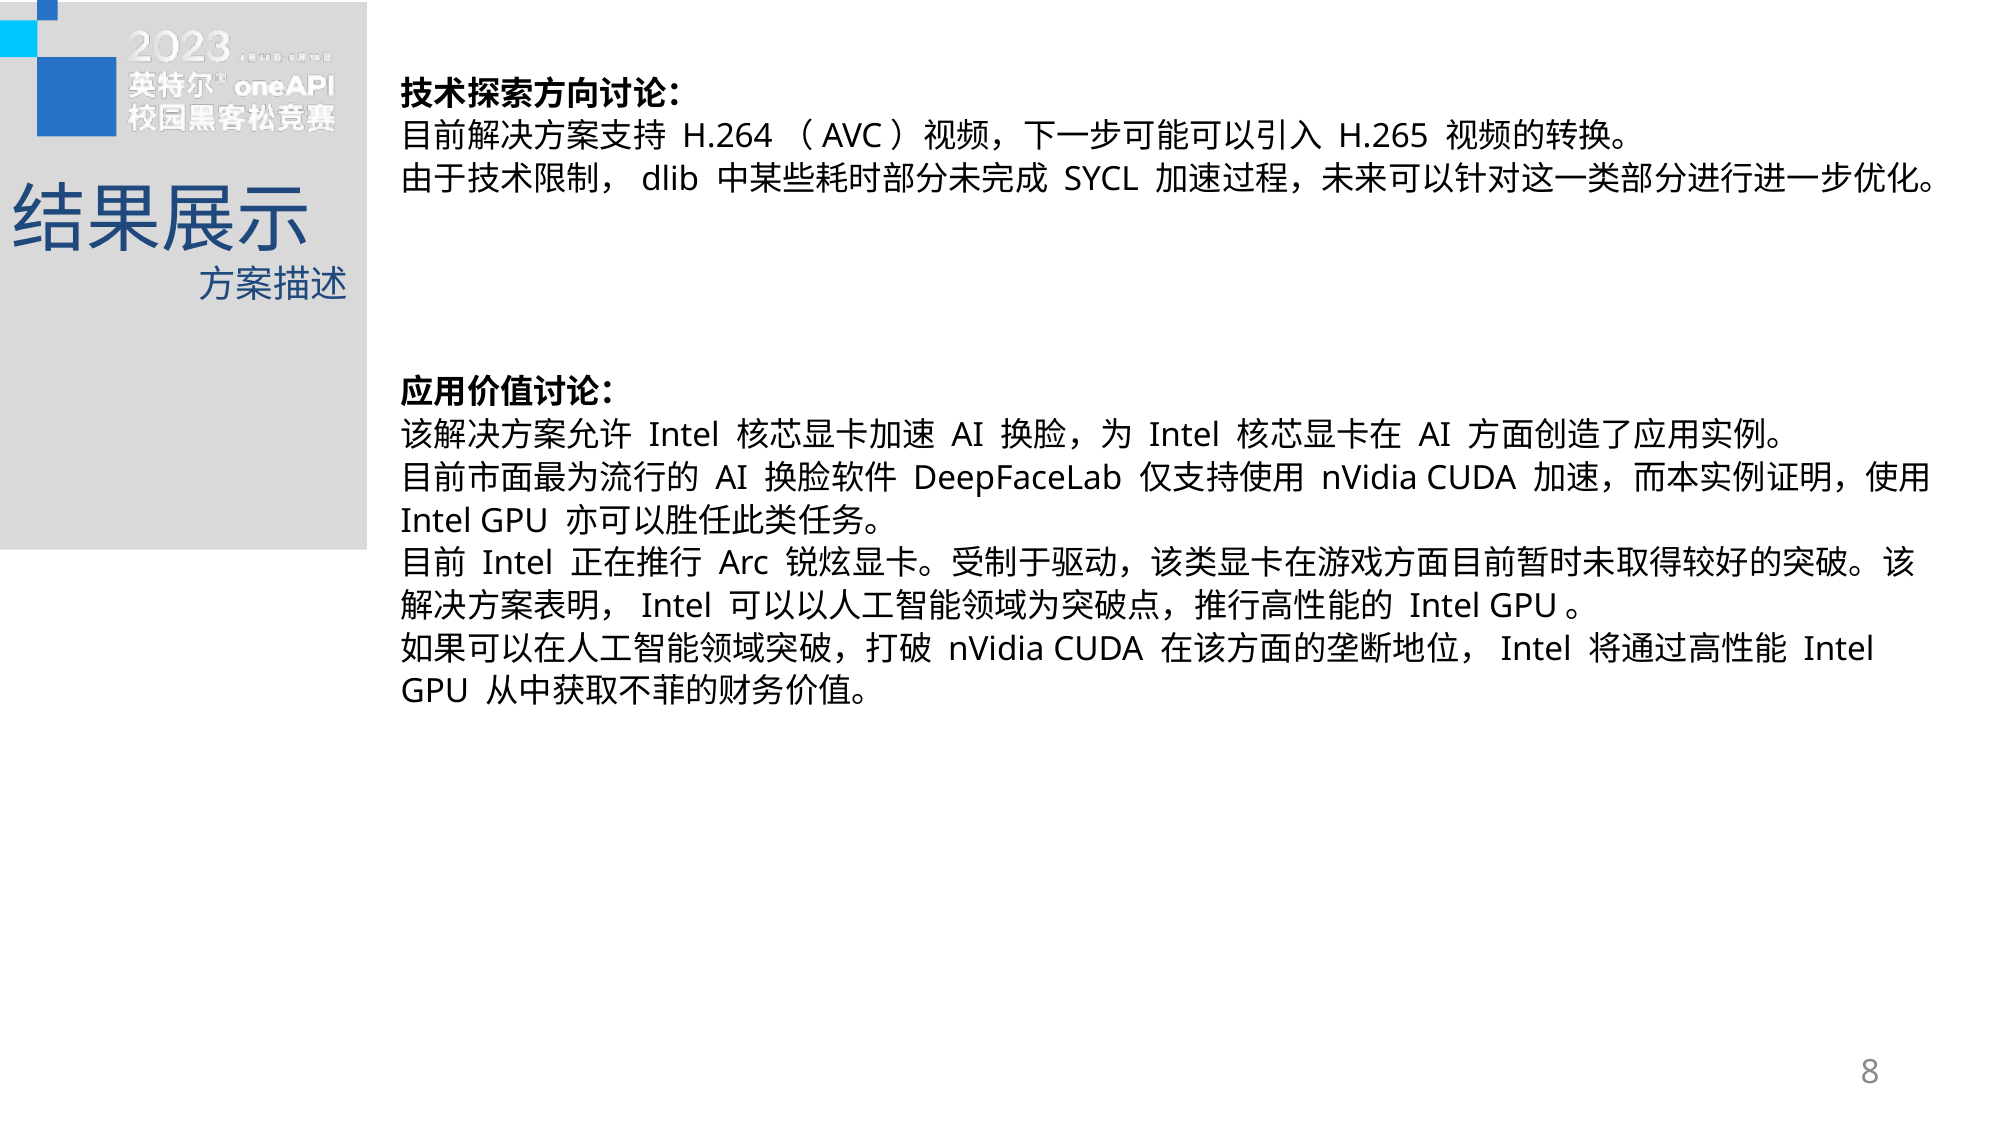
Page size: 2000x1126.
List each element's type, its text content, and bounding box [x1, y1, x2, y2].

slide_number 8 [1433, 1042, 1900, 1103]
text_box [0, 2, 367, 550]
text_box 技术探索方向讨论： 目前解决方案支持 H.264（AVC）视频，下一步可能可以引入 H.265 视频的转换。 由于技术限制，dlib 中某些耗时部分未完成 SYCL 加速过程，未来可以针对这一类部分进行进一步优化。 应用价值讨论： 该解决方案允许 Intel 核芯显卡加速 AI 换脸，为 Intel 核芯显卡在 AI 方面创造了应用实例。 目前市面最为流行的 AI 换脸软件 DeepFaceLab 仅支持使用 nVidia CUDA 加速，而本实例证明，使用 Intel GPU 亦可以胜任此类任务。 目前 Intel 正在推行 Arc 锐炫显卡。受制于驱动，该类显卡在游戏方面目前暂时未取得较好的突破。该解决方案表明，Intel 可以以人工智能领域为突破点，推行高性能的 Intel GPU。 如果可以在人工智能领域突破，打破 nVidia CUDA 在该方面的垄断地位，Intel 将通过高性能 Intel GPU 从中获取不菲的财务价值。 [385, 17, 1963, 717]
text_box 结果展示 方案描述 [0, 162, 363, 313]
picture [120, 26, 344, 141]
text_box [0, 0, 117, 137]
